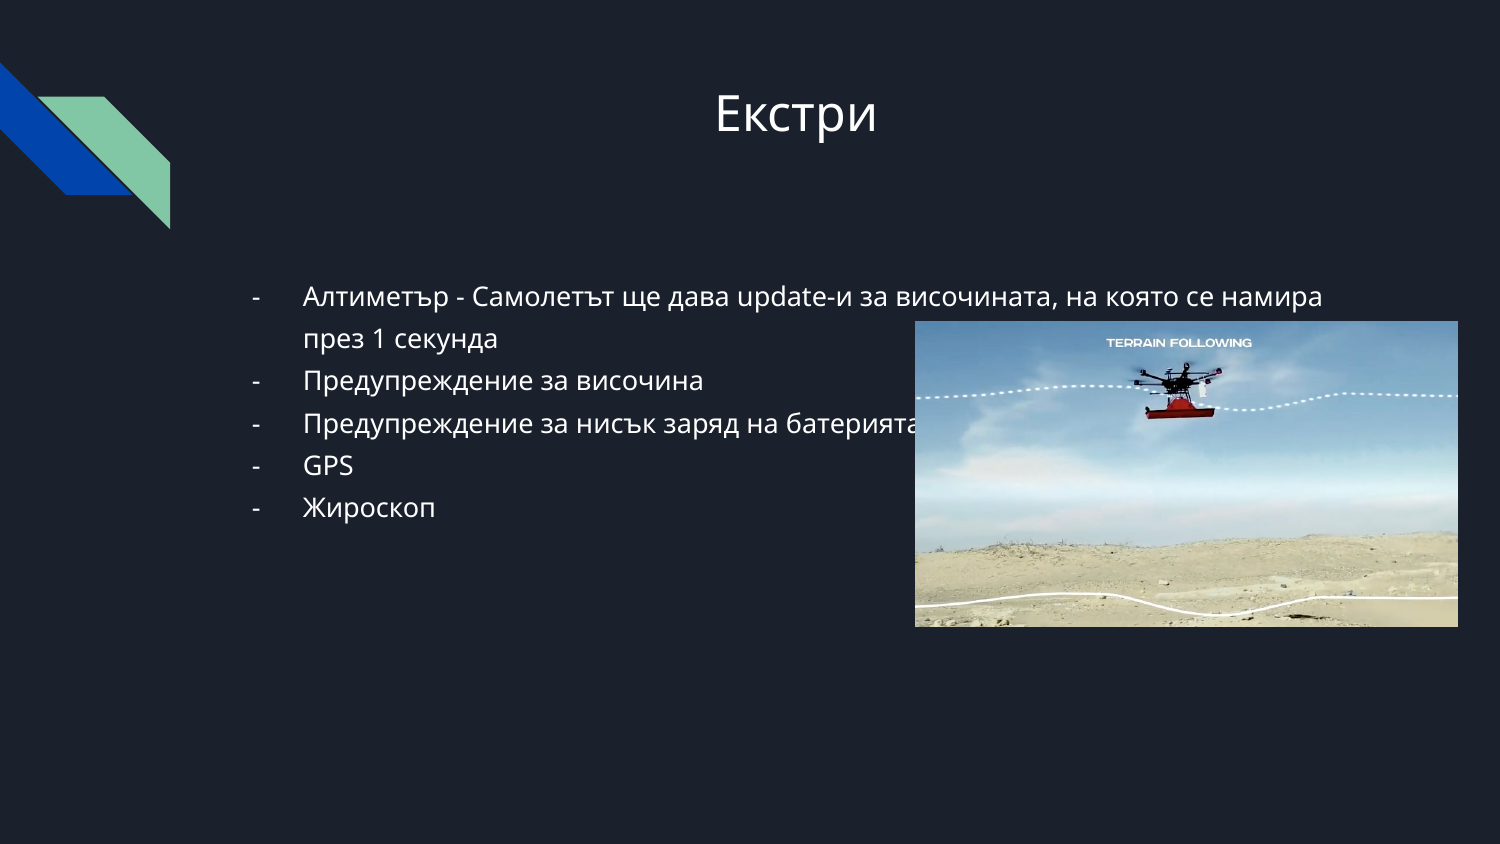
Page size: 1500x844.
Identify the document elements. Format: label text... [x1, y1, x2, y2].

title Екстри [219, 63, 1374, 214]
list Алтиметър - Самолетът ще дава update-и за височината, на която се намира през 1 секунда Предупреждение за височина Предупреждение за нисък заряд на батерията GPS Жироскоп [212, 257, 1368, 735]
picture [915, 321, 1458, 628]
